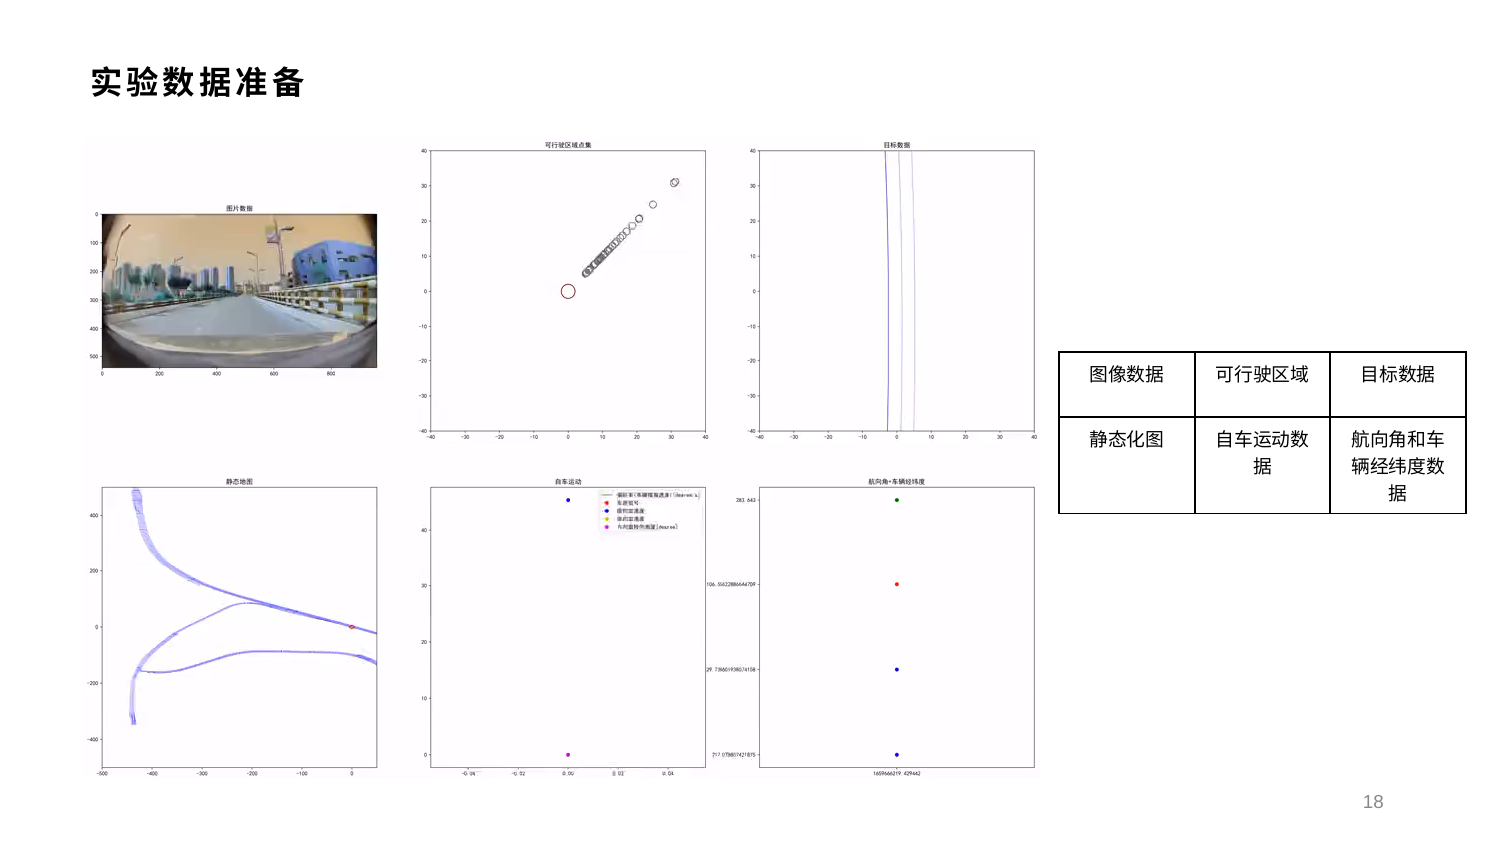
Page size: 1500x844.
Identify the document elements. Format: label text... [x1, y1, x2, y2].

title 实验数据准备 [81, 54, 1419, 110]
table_header 可行驶区域 [1196, 353, 1329, 416]
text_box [82, 137, 1041, 781]
table_cell 静态化图 [1060, 418, 1194, 513]
table_cell 自车运动数据 [1196, 418, 1329, 513]
slide_number 18 [1353, 782, 1392, 819]
table_header 目标数据 [1331, 353, 1465, 416]
table_cell 航向角和车辆经纬度数据 [1331, 418, 1465, 513]
table_header 图像数据 [1060, 353, 1194, 416]
